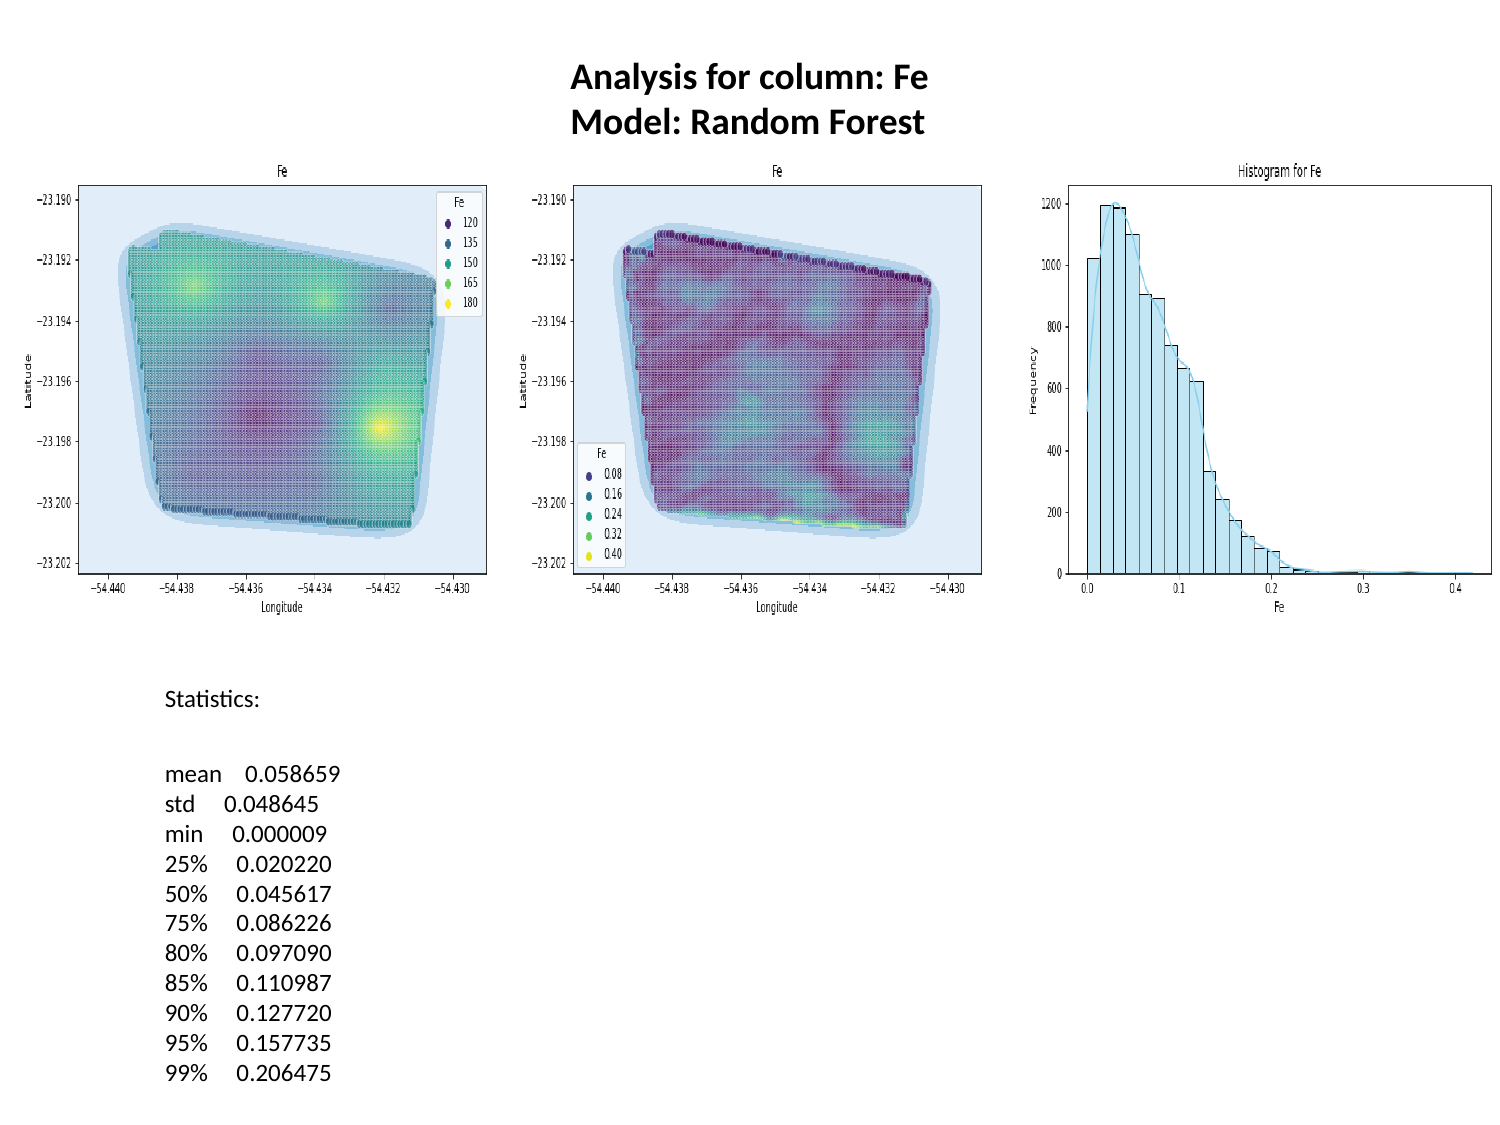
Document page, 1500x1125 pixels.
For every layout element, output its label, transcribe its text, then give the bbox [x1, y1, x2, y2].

picture [14, 149, 496, 631]
text_box Statistics: mean 0.058659 std 0.048645 min 0.000009 25% 0.020220 50% 0.045617 75% 0.086226 80% 0.097090 85% 0.110987 90% 0.127720 95% 0.157735 99% 0.206475 [149, 674, 1500, 1094]
text_box Analysis for column: Fe Model: Random Forest [555, 0, 945, 148]
picture [509, 149, 991, 631]
picture [1019, 149, 1500, 631]
